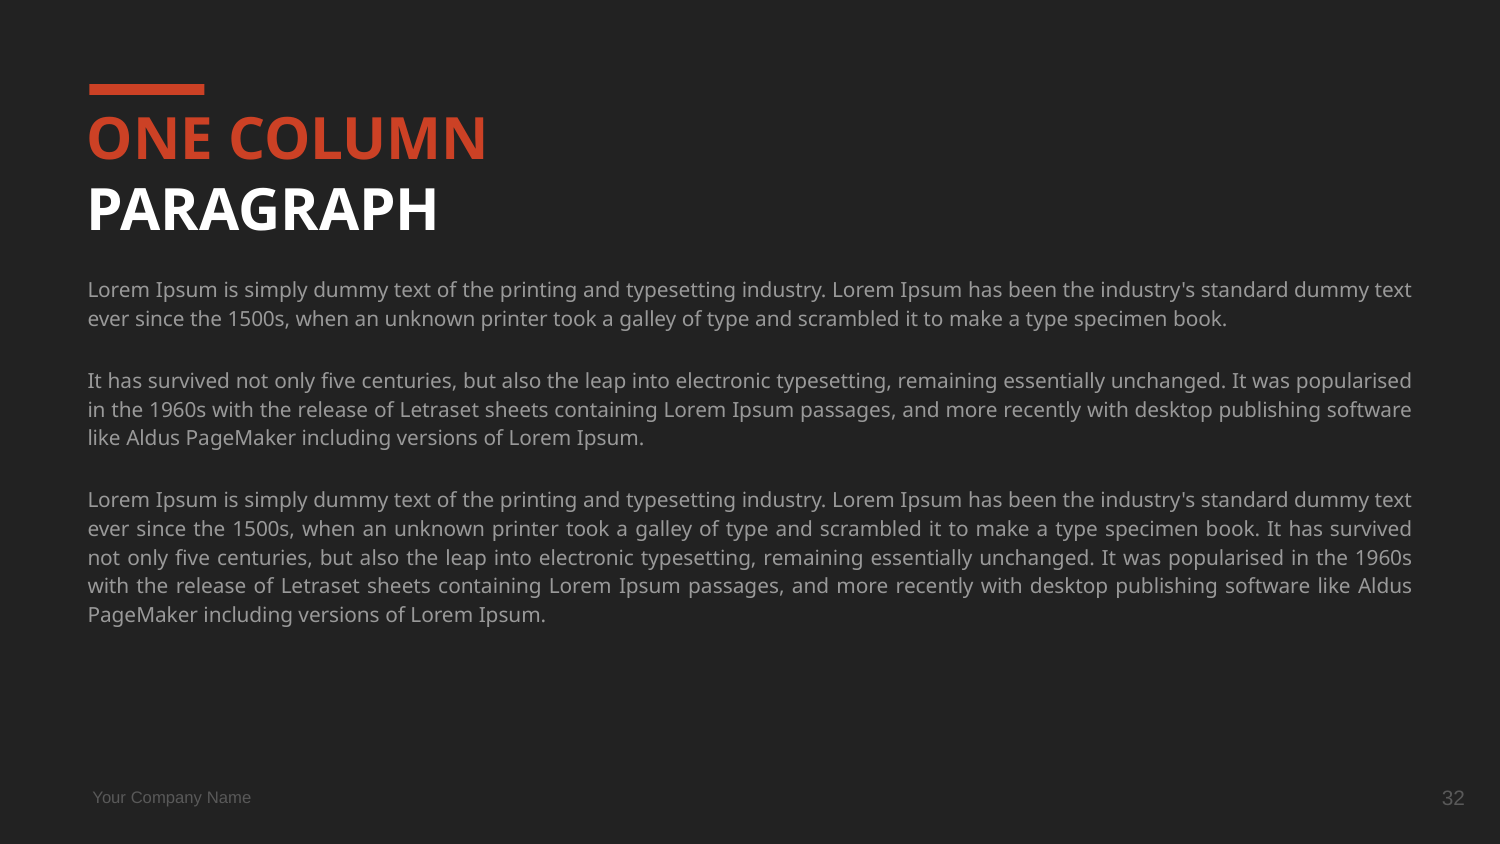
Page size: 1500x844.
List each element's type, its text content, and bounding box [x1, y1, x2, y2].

slide_number ‹#› [1389, 764, 1480, 830]
list Lorem Ipsum is simply dummy text of the printing and typesetting industry. Lorem Ipsum has been the industry's standard dummy text ever since the 1500s, when an unknown printer took a galley of type and scrambled it to make a type specimen book. It has survived not only five centuries, but also the leap into electronic typesetting, remaining essentially unchanged. It was popularised in the 1960s with the release of Letraset sheets containing Lorem Ipsum passages, and more recently with desktop publishing software like Aldus PageMaker including versions of Lorem Ipsum. Lorem Ipsum is simply dummy text of the printing and typesetting industry. Lorem Ipsum has been the industry's standard dummy text ever since the 1500s, when an unknown printer took a galley of type and scrambled it to make a type specimen book. It has survived not only five centuries, but also the leap into electronic typesetting, remaining essentially unchanged. It was popularised in the 1960s with the release of Letraset sheets containing Lorem Ipsum passages, and more recently with desktop publishing software like Aldus PageMaker including versions of Lorem Ipsum. [72, 258, 1428, 742]
title ONE COLUMN PARAGRAPH [71, 86, 1429, 269]
